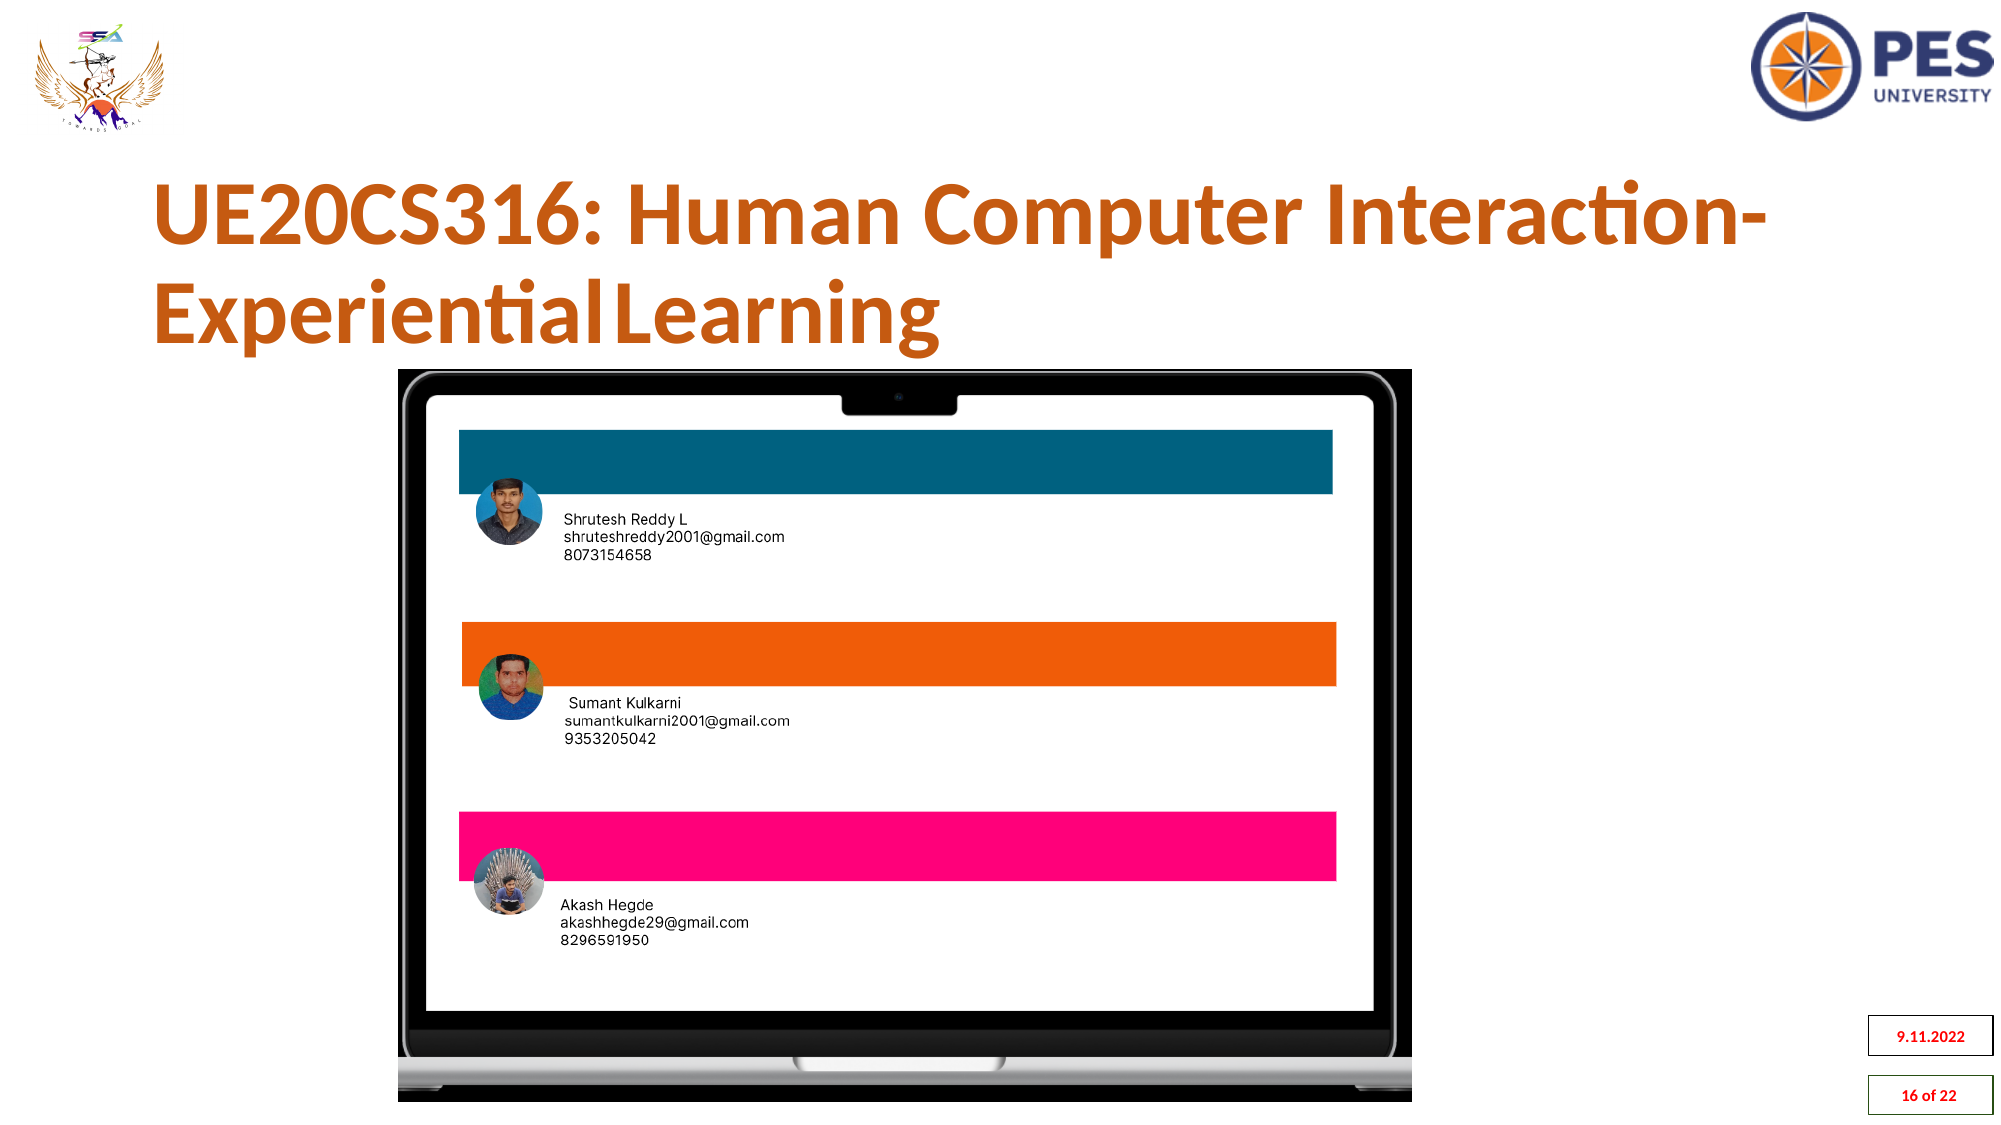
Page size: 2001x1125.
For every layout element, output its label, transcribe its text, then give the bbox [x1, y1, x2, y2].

picture [17, 22, 185, 136]
picture [398, 369, 1412, 1102]
picture [1751, 12, 1994, 125]
title UE20CS316: Human Computer Interaction-Experiential Learning [137, 155, 1863, 373]
